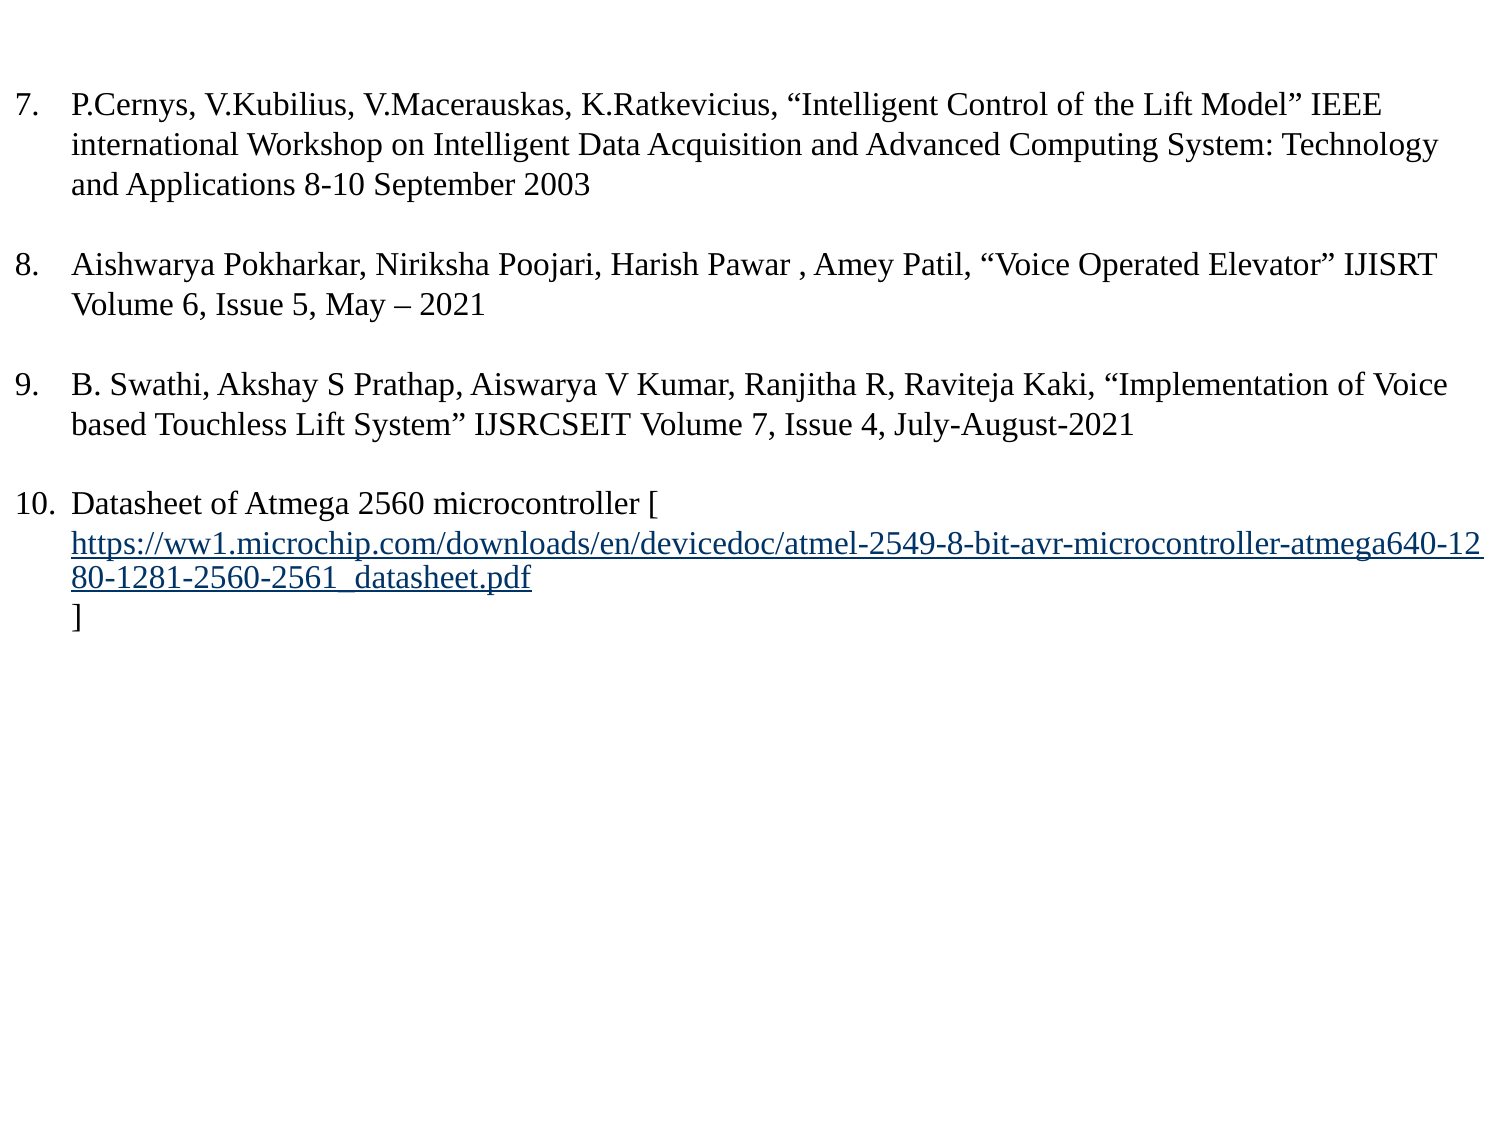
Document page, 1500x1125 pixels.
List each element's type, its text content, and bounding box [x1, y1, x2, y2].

text_box P.Cernys, V.Kubilius, V.Macerauskas, K.Ratkevicius, “Intelligent Control of the Lift Model” IEEE international Workshop on Intelligent Data Acquisition and Advanced Computing System: Technology and Applications 8-10 September 2003 Aishwarya Pokharkar, Niriksha Poojari, Harish Pawar , Amey Patil, “Voice Operated Elevator” IJISRT Volume 6, Issue 5, May – 2021 B. Swathi, Akshay S Prathap, Aiswarya V Kumar, Ranjitha R, Raviteja Kaki, “Implementation of Voice based Touchless Lift System” IJSRCSEIT Volume 7, Issue 4, July-August-2021 Datasheet of Atmega 2560 microcontroller [https://ww1.microchip.com/downloads/en/devicedoc/atmel-2549-8-bit-avr-microcontroller-atmega640-1280-1281-2560-2561_datasheet.pdf] [0, 74, 1500, 809]
